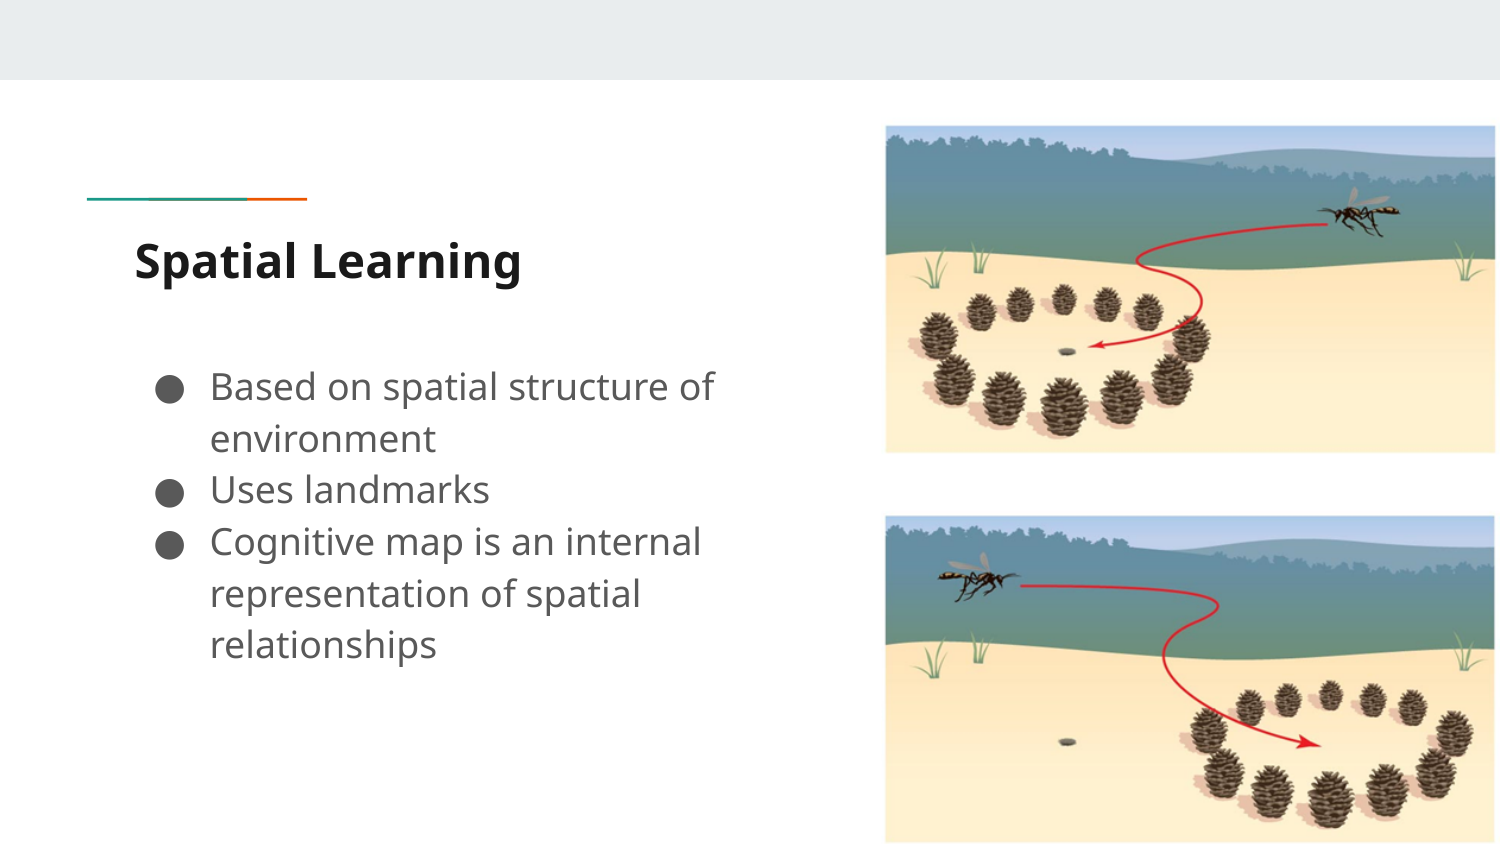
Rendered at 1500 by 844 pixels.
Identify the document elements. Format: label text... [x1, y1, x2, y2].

title Spatial Learning [119, 216, 876, 305]
picture [881, 83, 1500, 844]
list Based on spatial structure of environment Uses landmarks Cognitive map is an internal representation of spatial relationships [119, 341, 876, 712]
